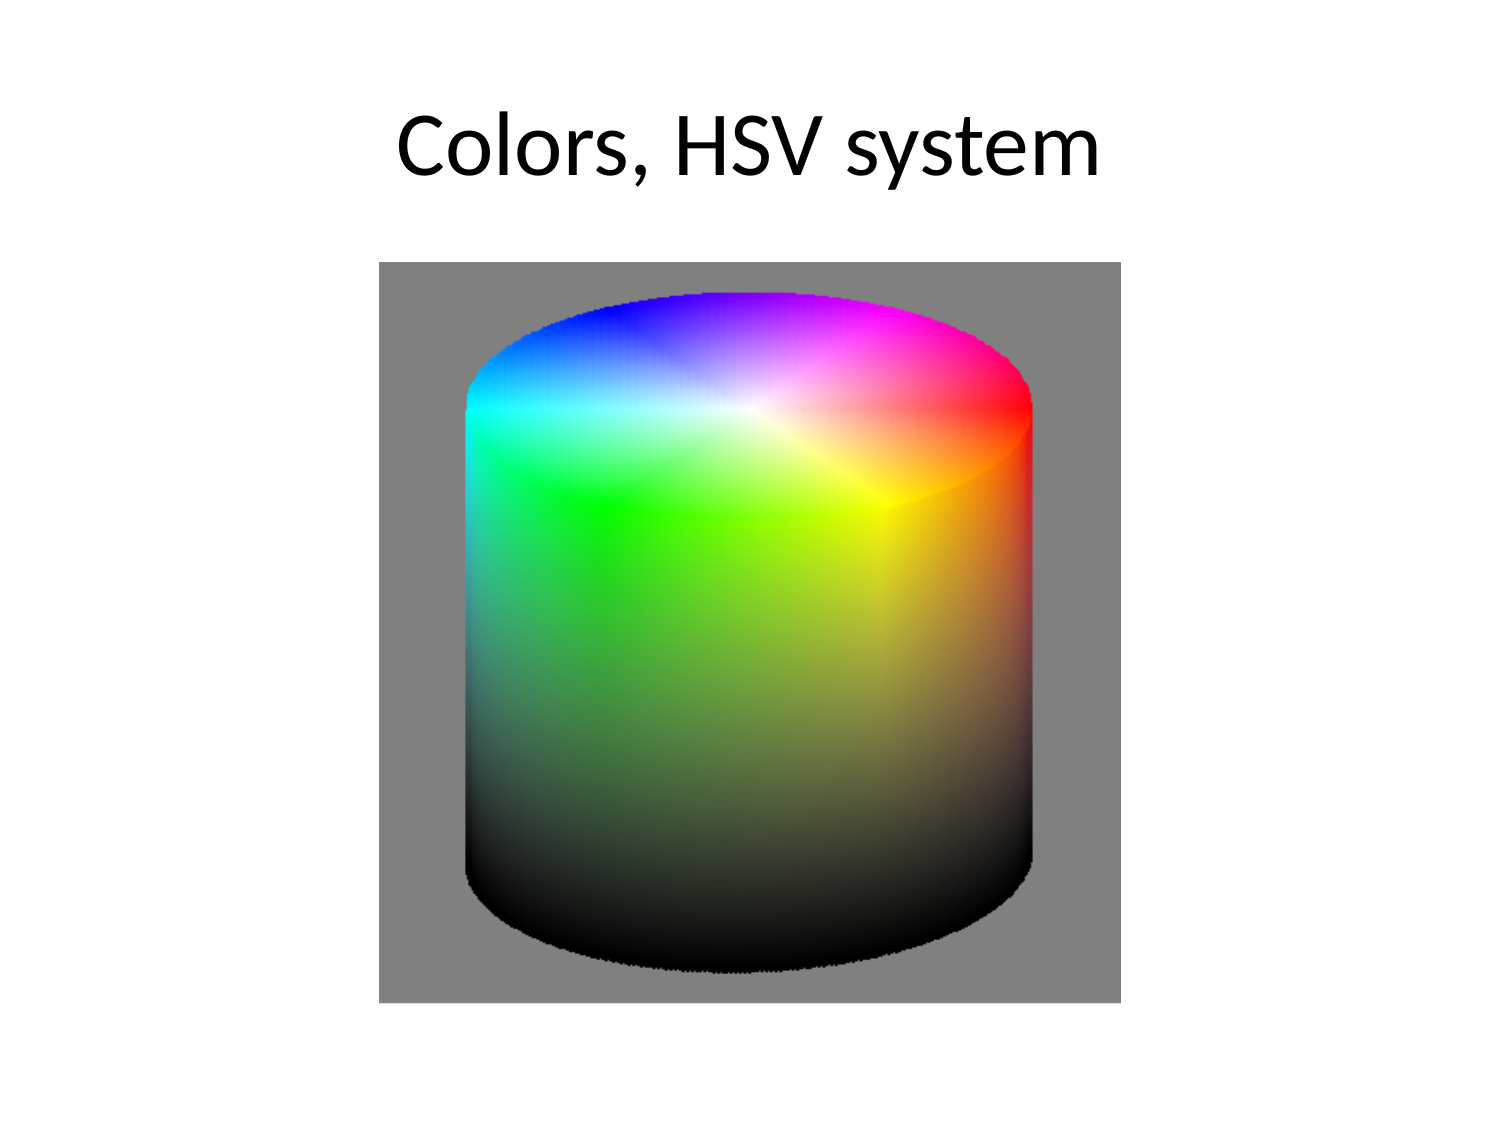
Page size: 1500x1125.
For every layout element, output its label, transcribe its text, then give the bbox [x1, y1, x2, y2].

picture [378, 262, 1122, 1005]
title Colors, HSV system [75, 45, 1425, 233]
